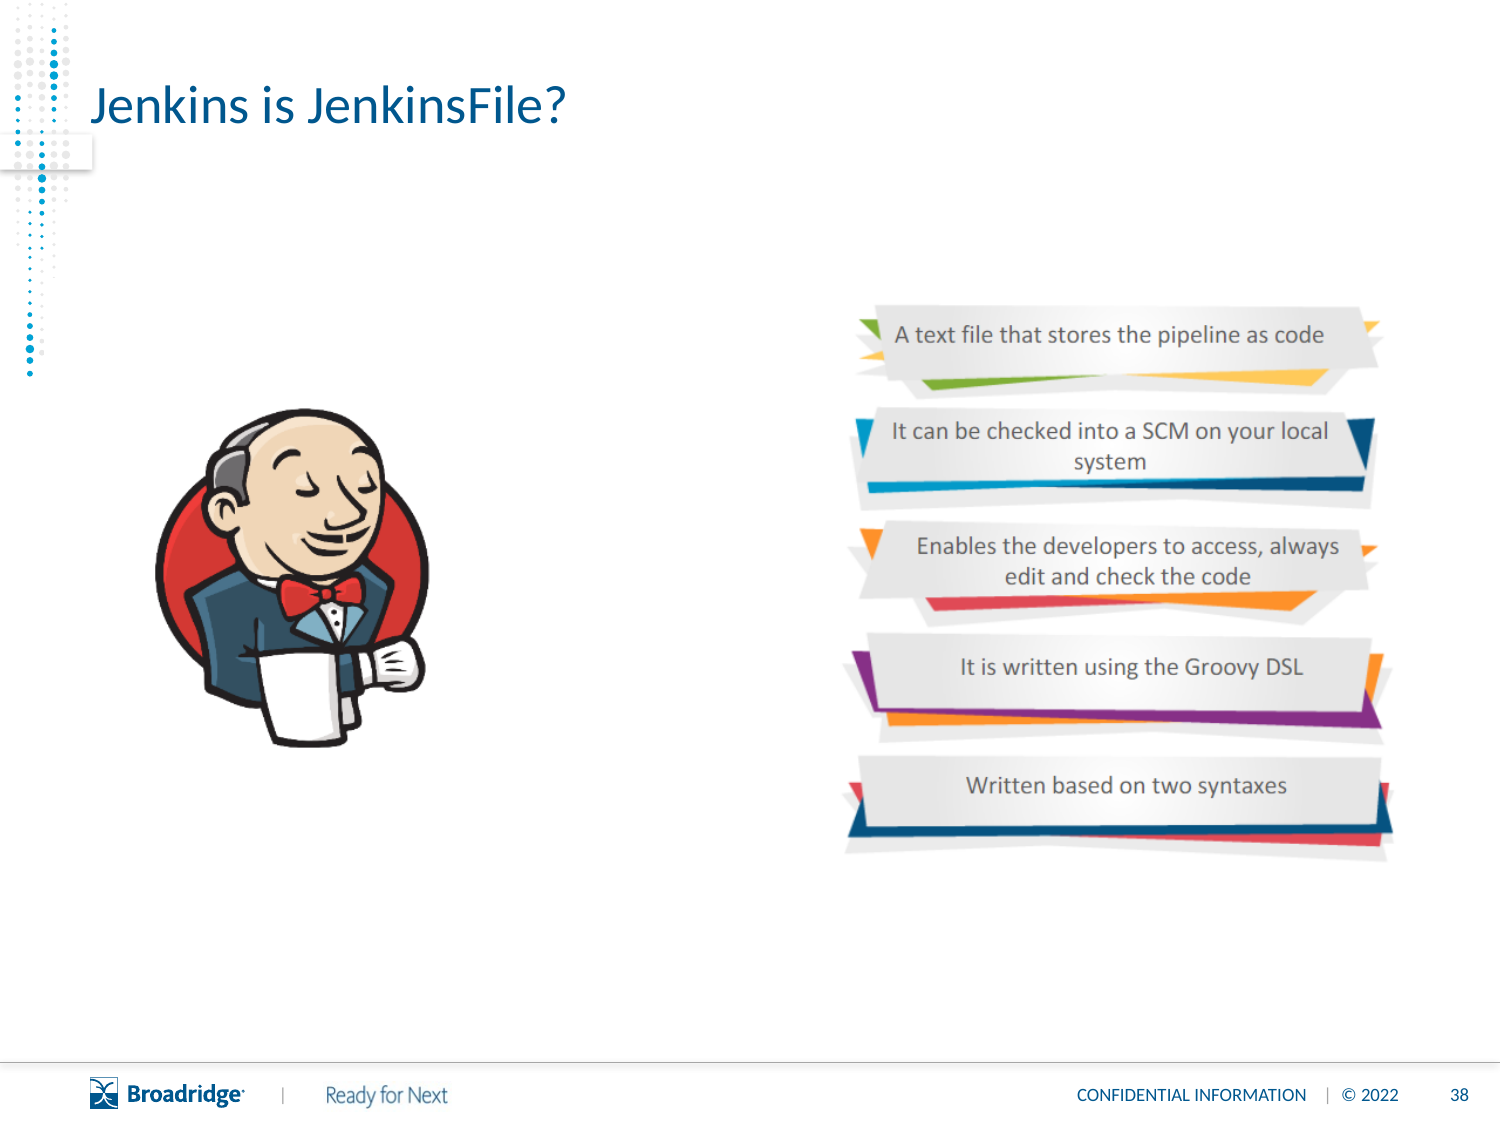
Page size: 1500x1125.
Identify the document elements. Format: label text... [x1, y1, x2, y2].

picture [323, 1081, 452, 1112]
picture [43, 278, 1457, 878]
title Jenkins is JenkinsFile? [90, 15, 1321, 135]
